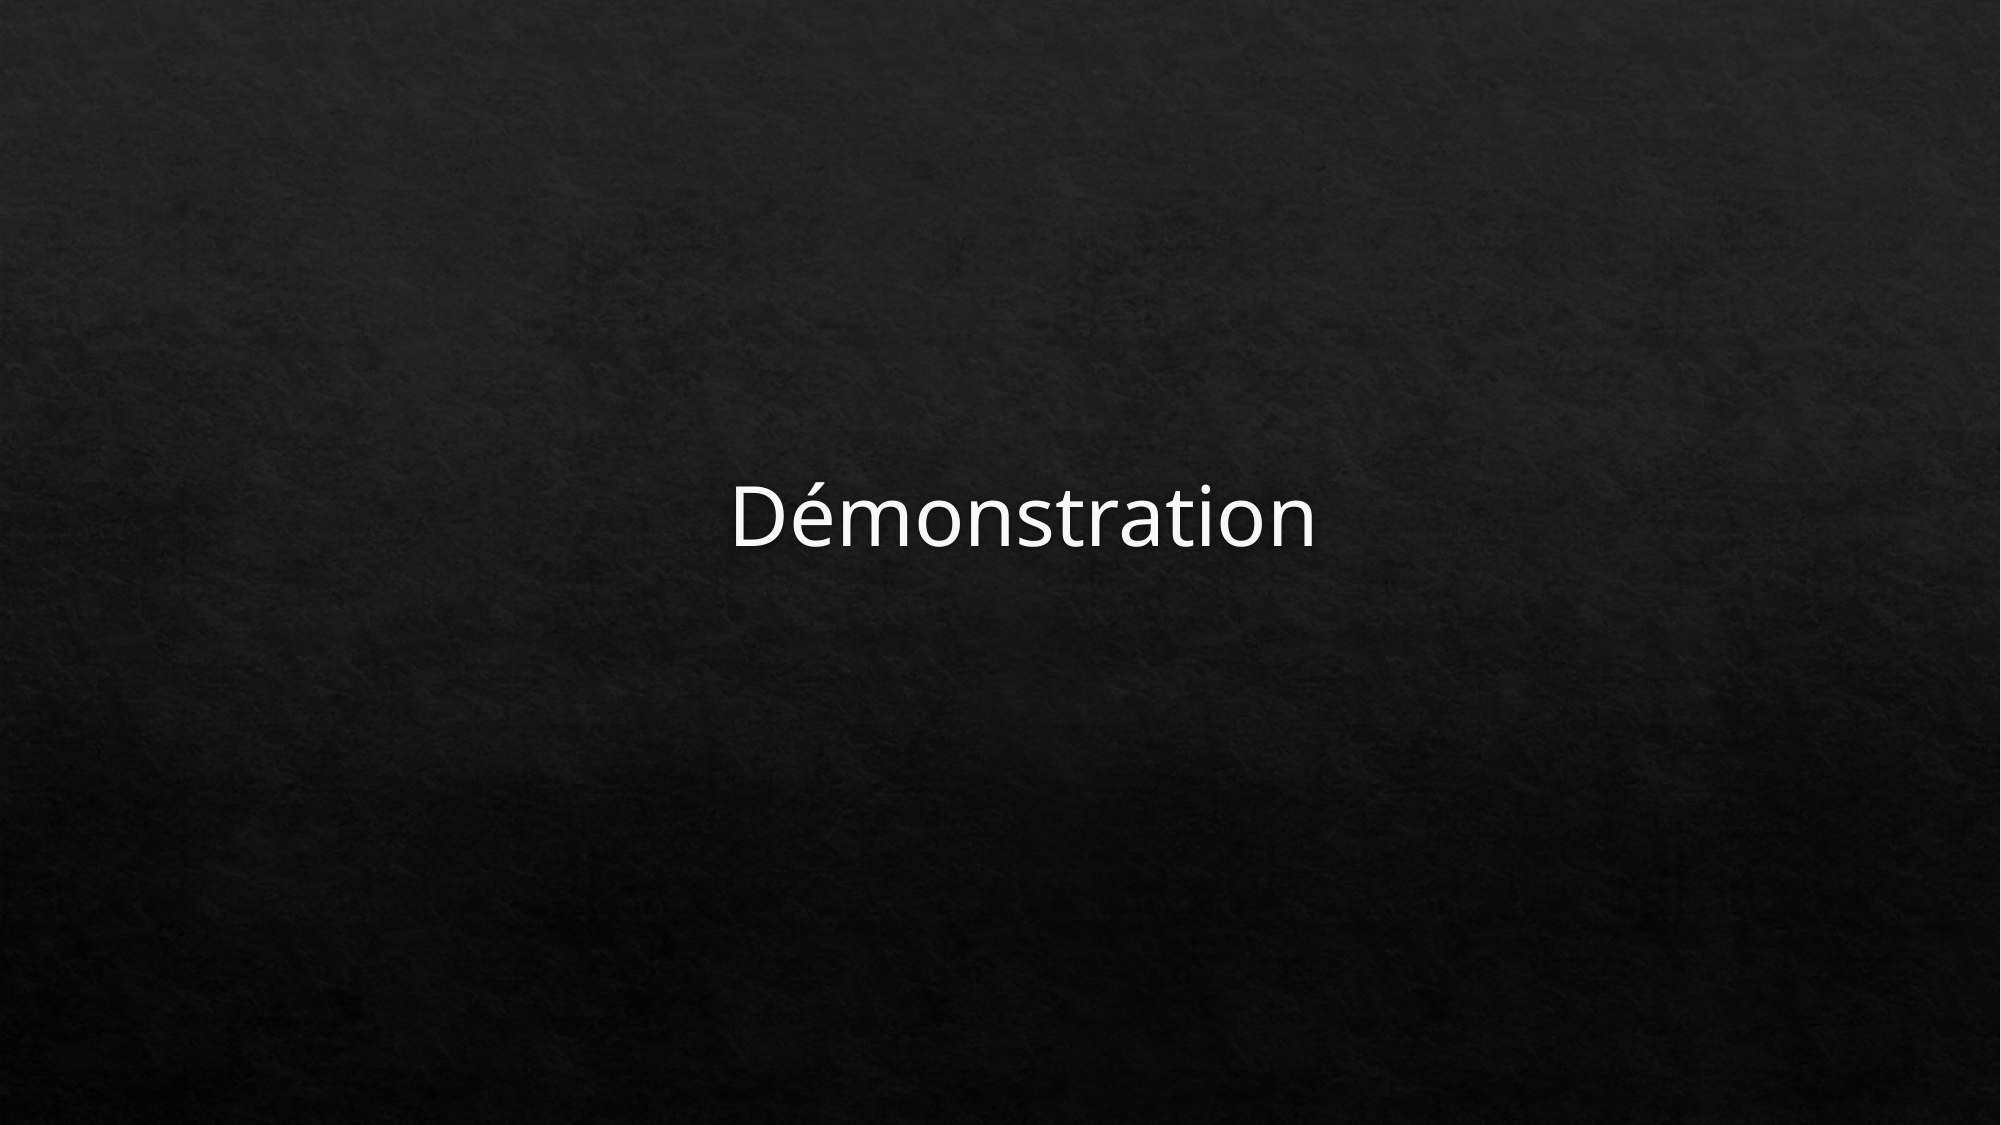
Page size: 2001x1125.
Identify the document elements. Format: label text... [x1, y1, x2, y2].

title Démonstration [174, 433, 1874, 593]
